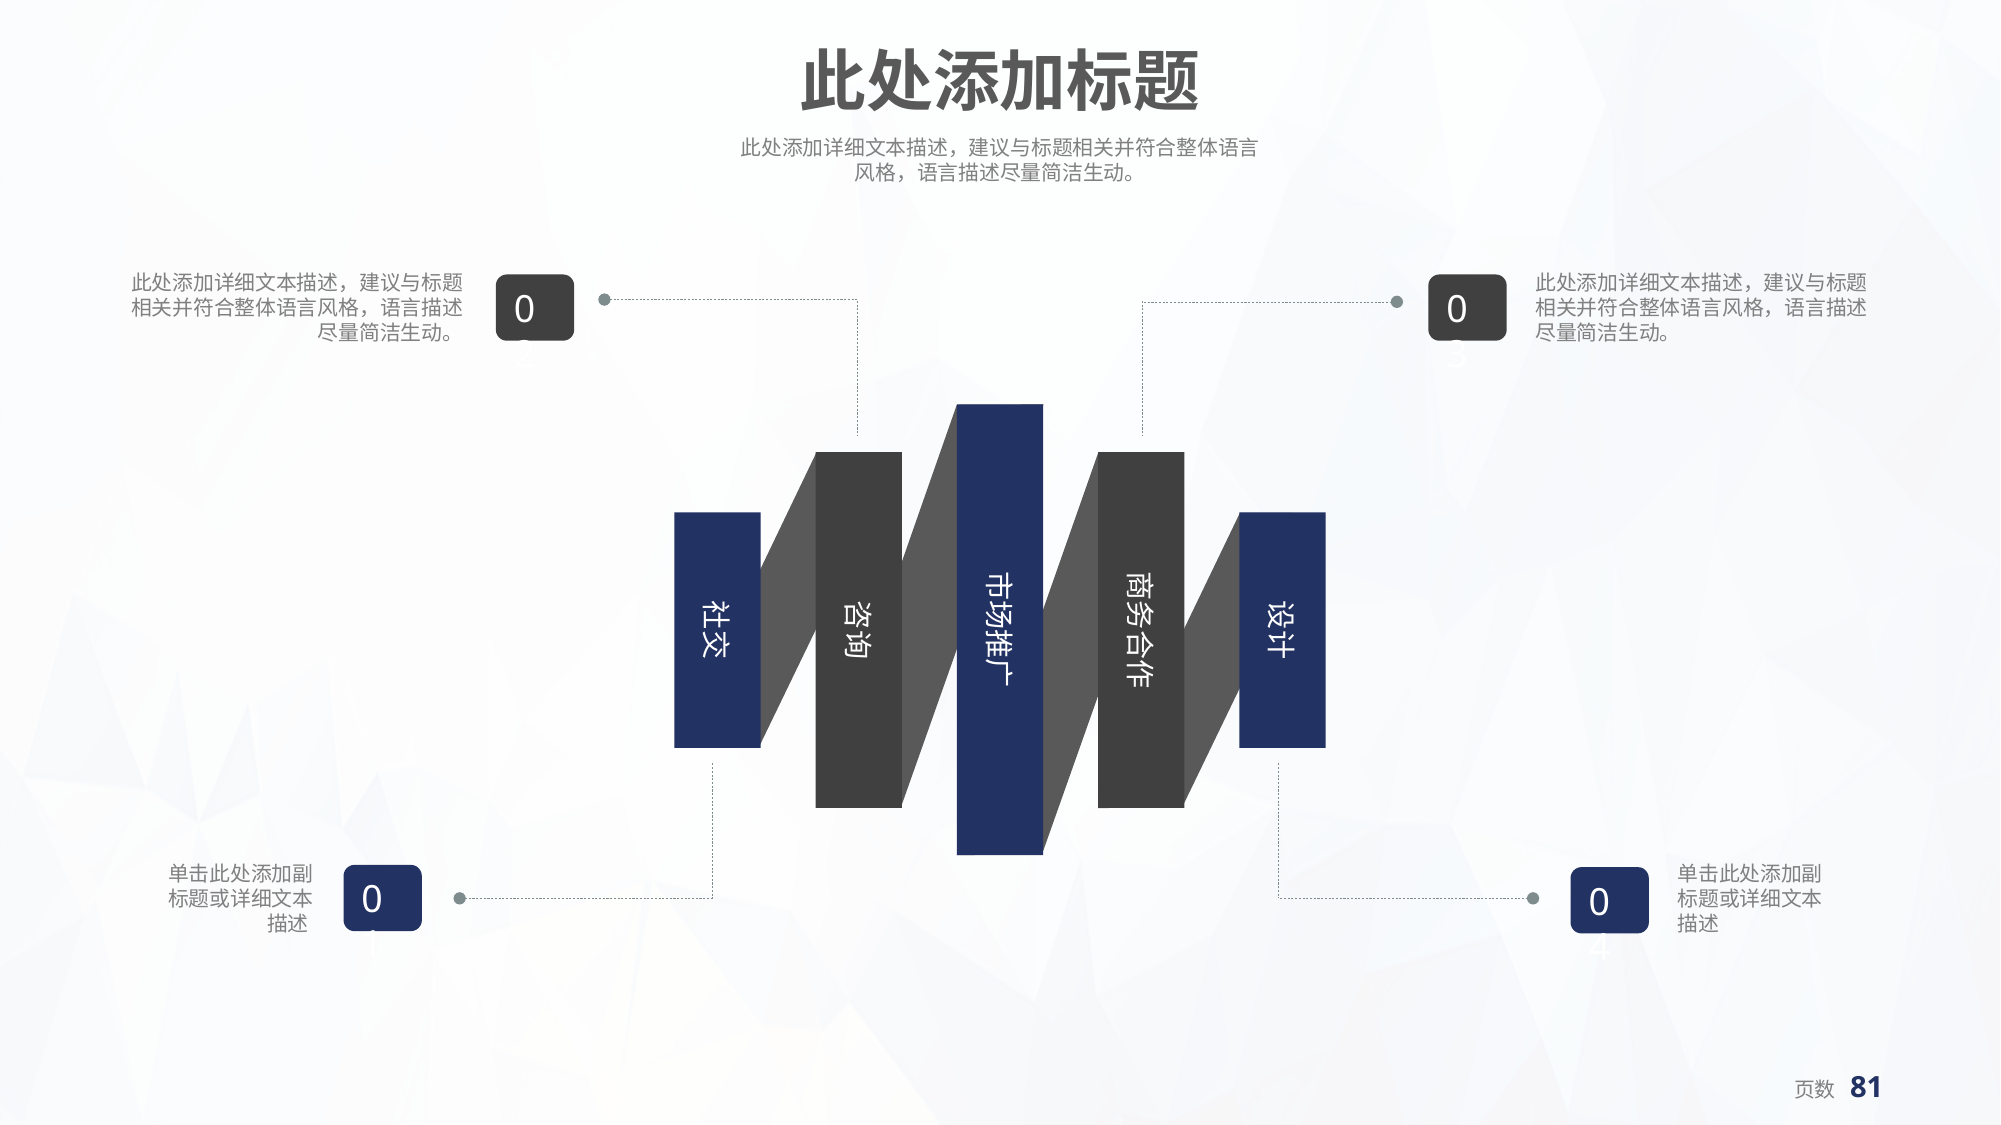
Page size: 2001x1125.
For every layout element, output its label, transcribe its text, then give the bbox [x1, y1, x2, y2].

text_box 市场推广 [956, 403, 1044, 856]
text_box 此处添加详细文本描述，建议与标题相关并符合整体语言风格，语言描述尽量简洁生动。 [1520, 262, 1883, 353]
text_box [903, 403, 956, 805]
text_box 此处添加详细文本描述，建议与标题相关并符合整体语言风格，语言描述尽量简洁生动。 [719, 127, 1281, 192]
text_box 03 [1428, 274, 1507, 341]
text_box 02 [495, 274, 575, 341]
text_box 单击此处添加副标题或详细文本描述 [141, 852, 329, 943]
text_box 此处添加标题 [784, 31, 1216, 127]
text_box 商务合作 [1097, 451, 1186, 809]
text_box 此处添加详细文本描述，建议与标题相关并符合整体语言风格，语言描述尽量简洁生动。 [115, 262, 478, 353]
text_box 04 [1570, 867, 1649, 934]
text_box 单击此处添加副标题或详细文本描述 [1662, 852, 1850, 943]
text_box 01 [343, 864, 422, 932]
text_box 咨询 [815, 451, 903, 809]
text_box 社交 [673, 511, 762, 749]
text_box [762, 453, 815, 744]
text_box [1186, 514, 1238, 802]
text_box [1044, 453, 1097, 852]
text_box 设计 [1238, 511, 1327, 749]
text_box 页数 81 [1722, 1061, 1899, 1112]
